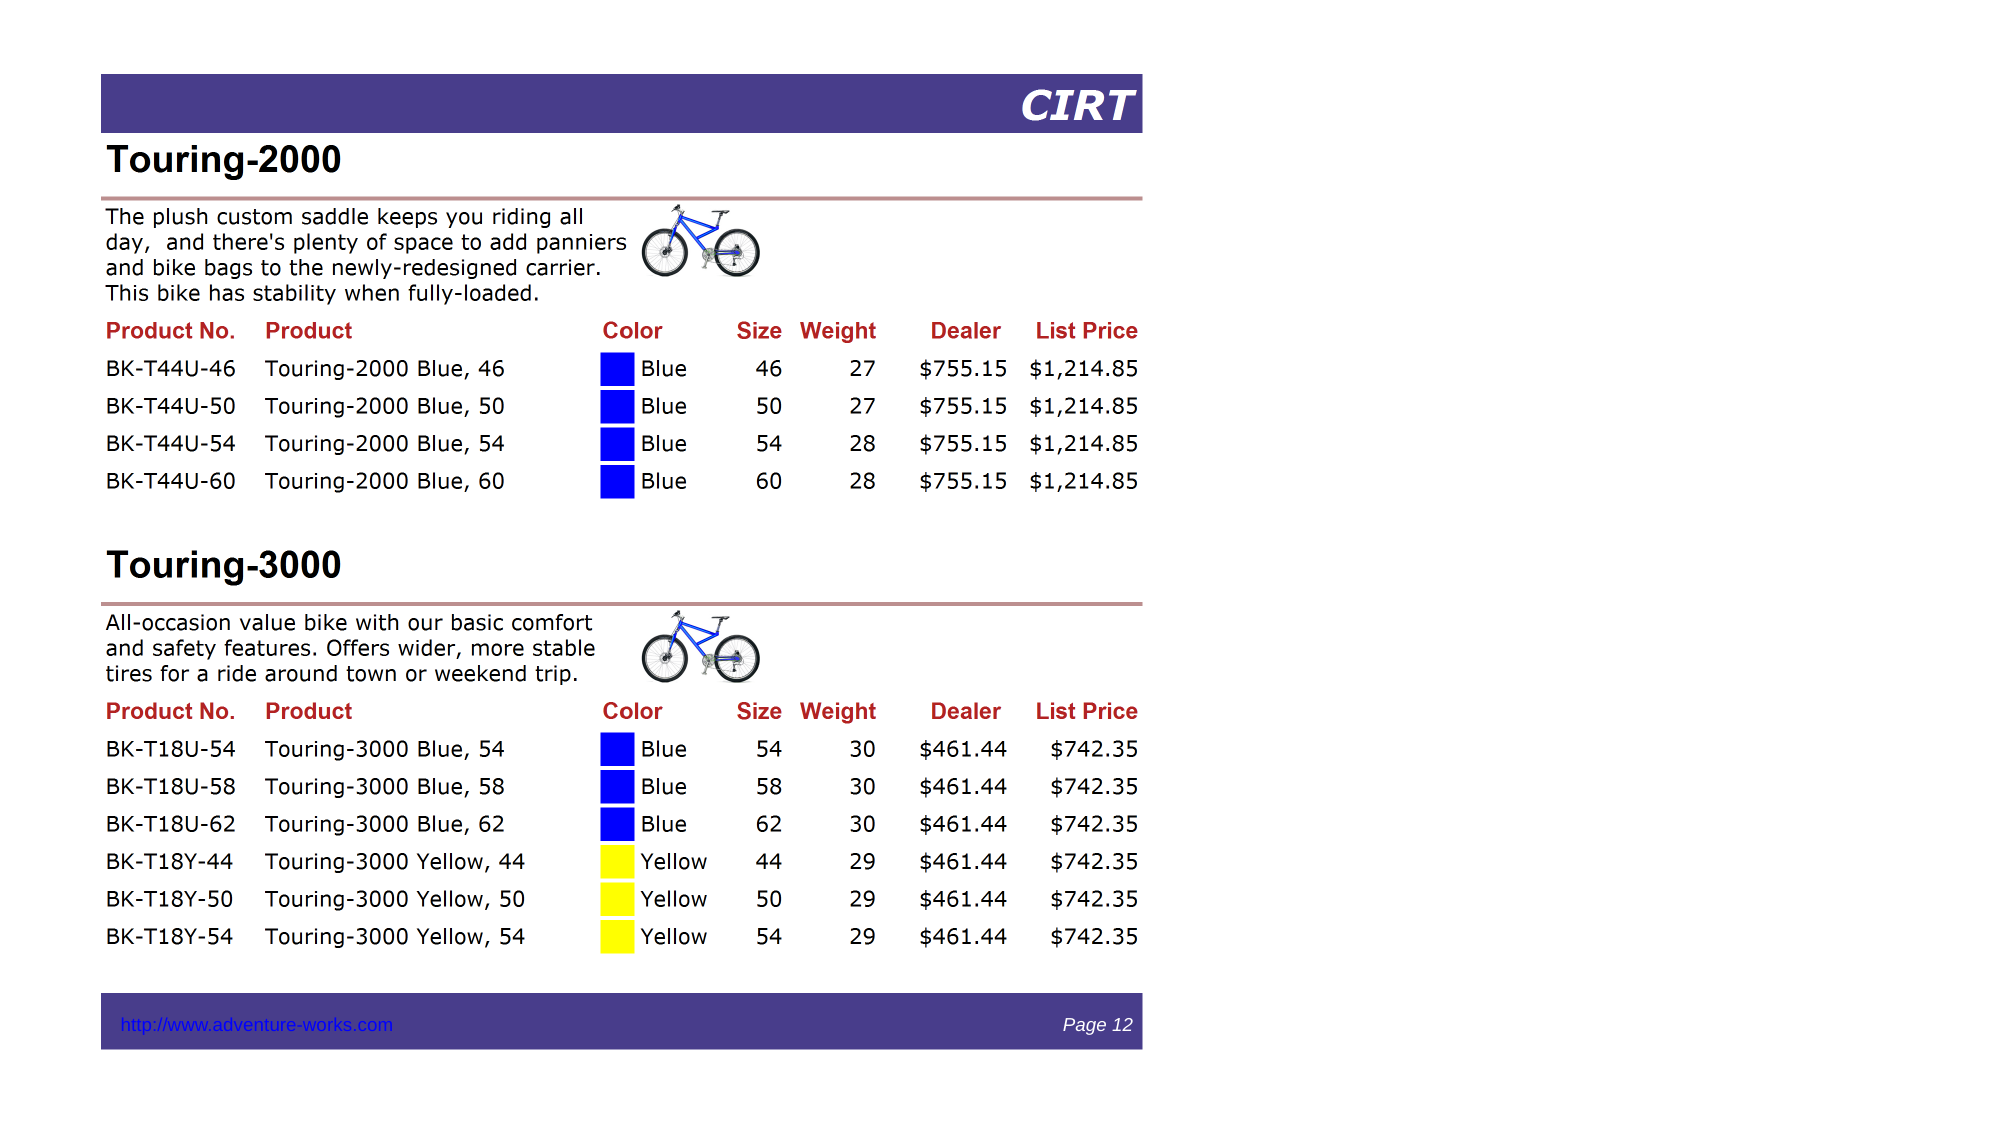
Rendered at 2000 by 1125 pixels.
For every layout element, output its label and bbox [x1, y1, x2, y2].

picture [101, 993, 1143, 1051]
picture [101, 74, 1143, 956]
